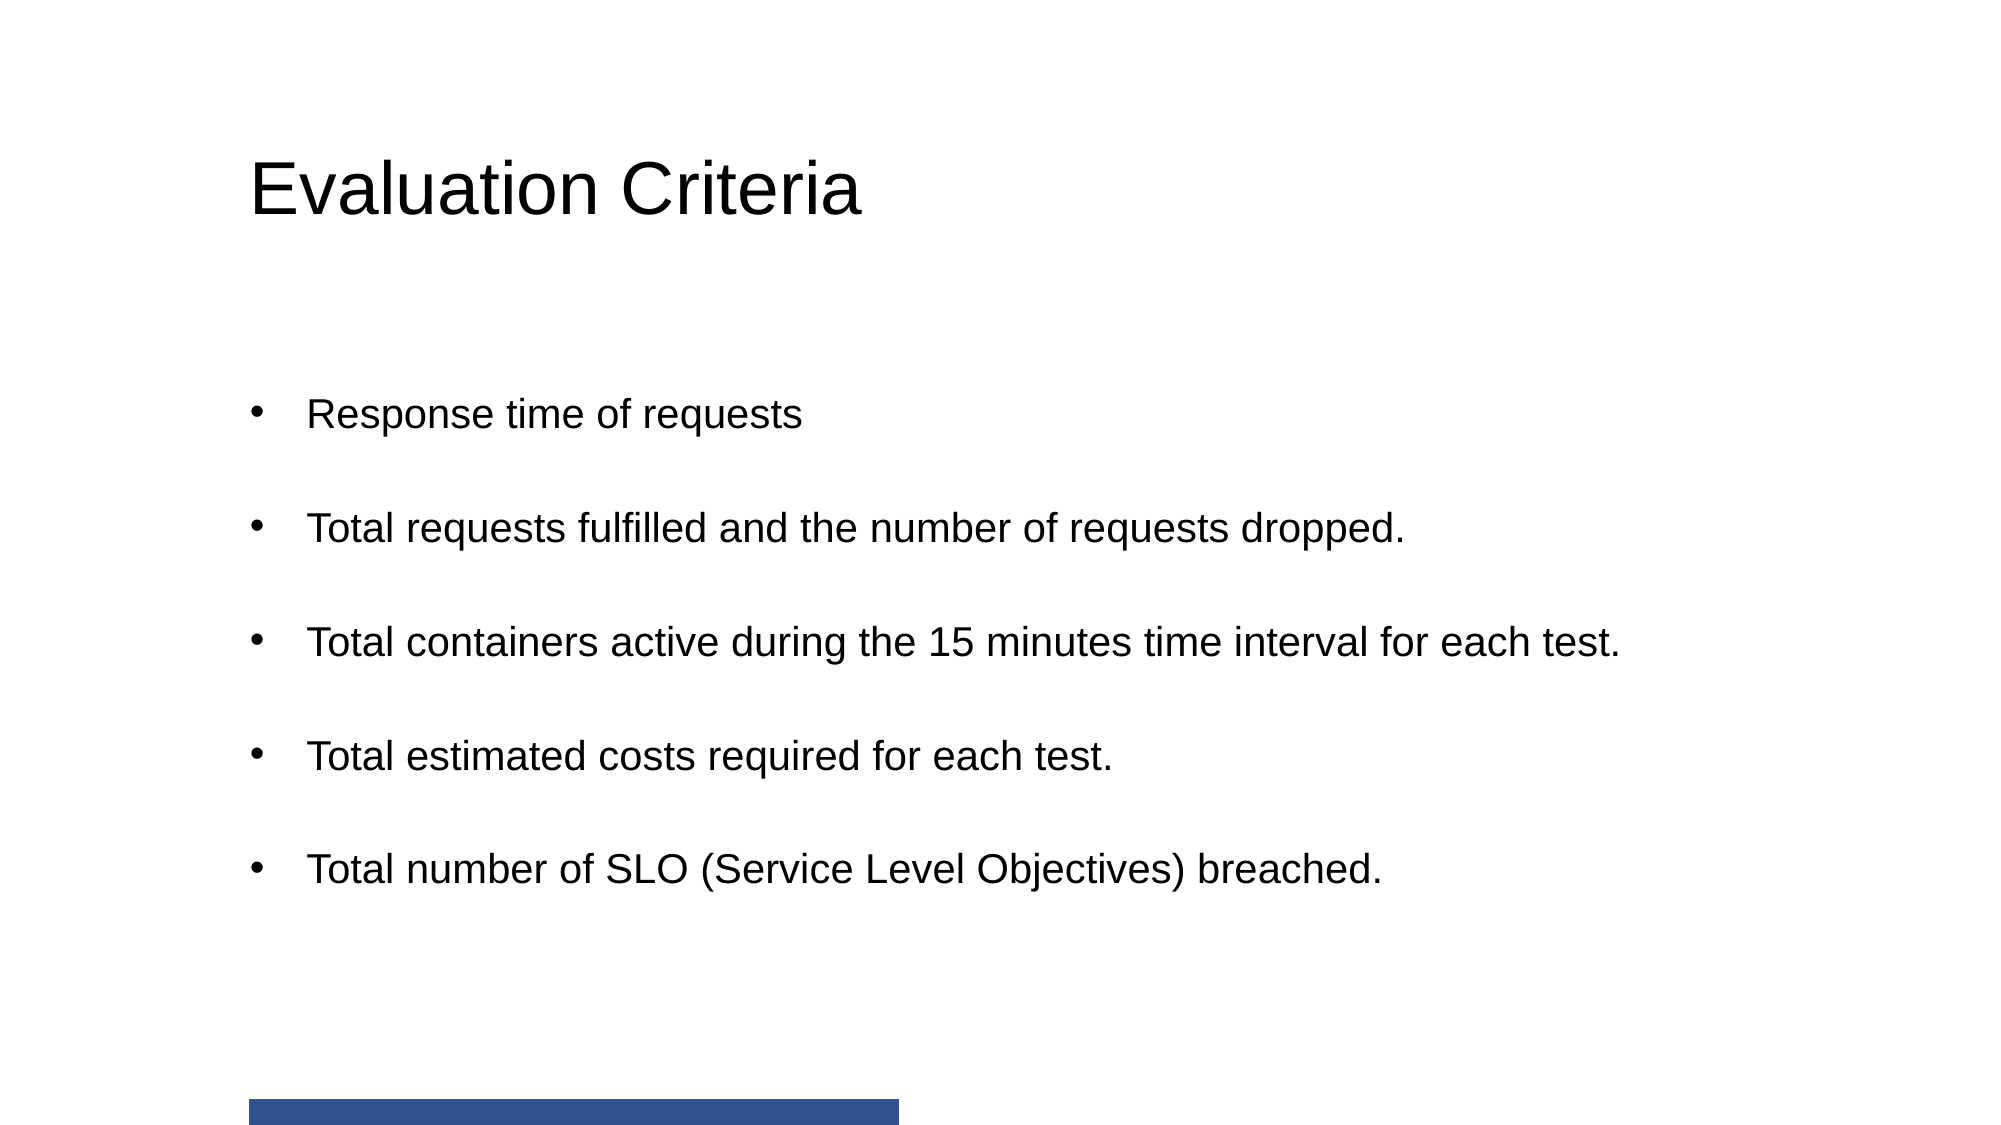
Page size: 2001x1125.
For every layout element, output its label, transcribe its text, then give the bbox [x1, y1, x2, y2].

list Response time of requests Total requests fulfilled and the number of requests dropped. Total containers active during the 15 minutes time interval for each test. Total estimated costs required for each test. Total number of SLO (Service Level Objectives) breached. [249, 379, 1699, 1040]
title Evaluation Criteria [249, 163, 1931, 231]
text_box [249, 1099, 899, 1125]
